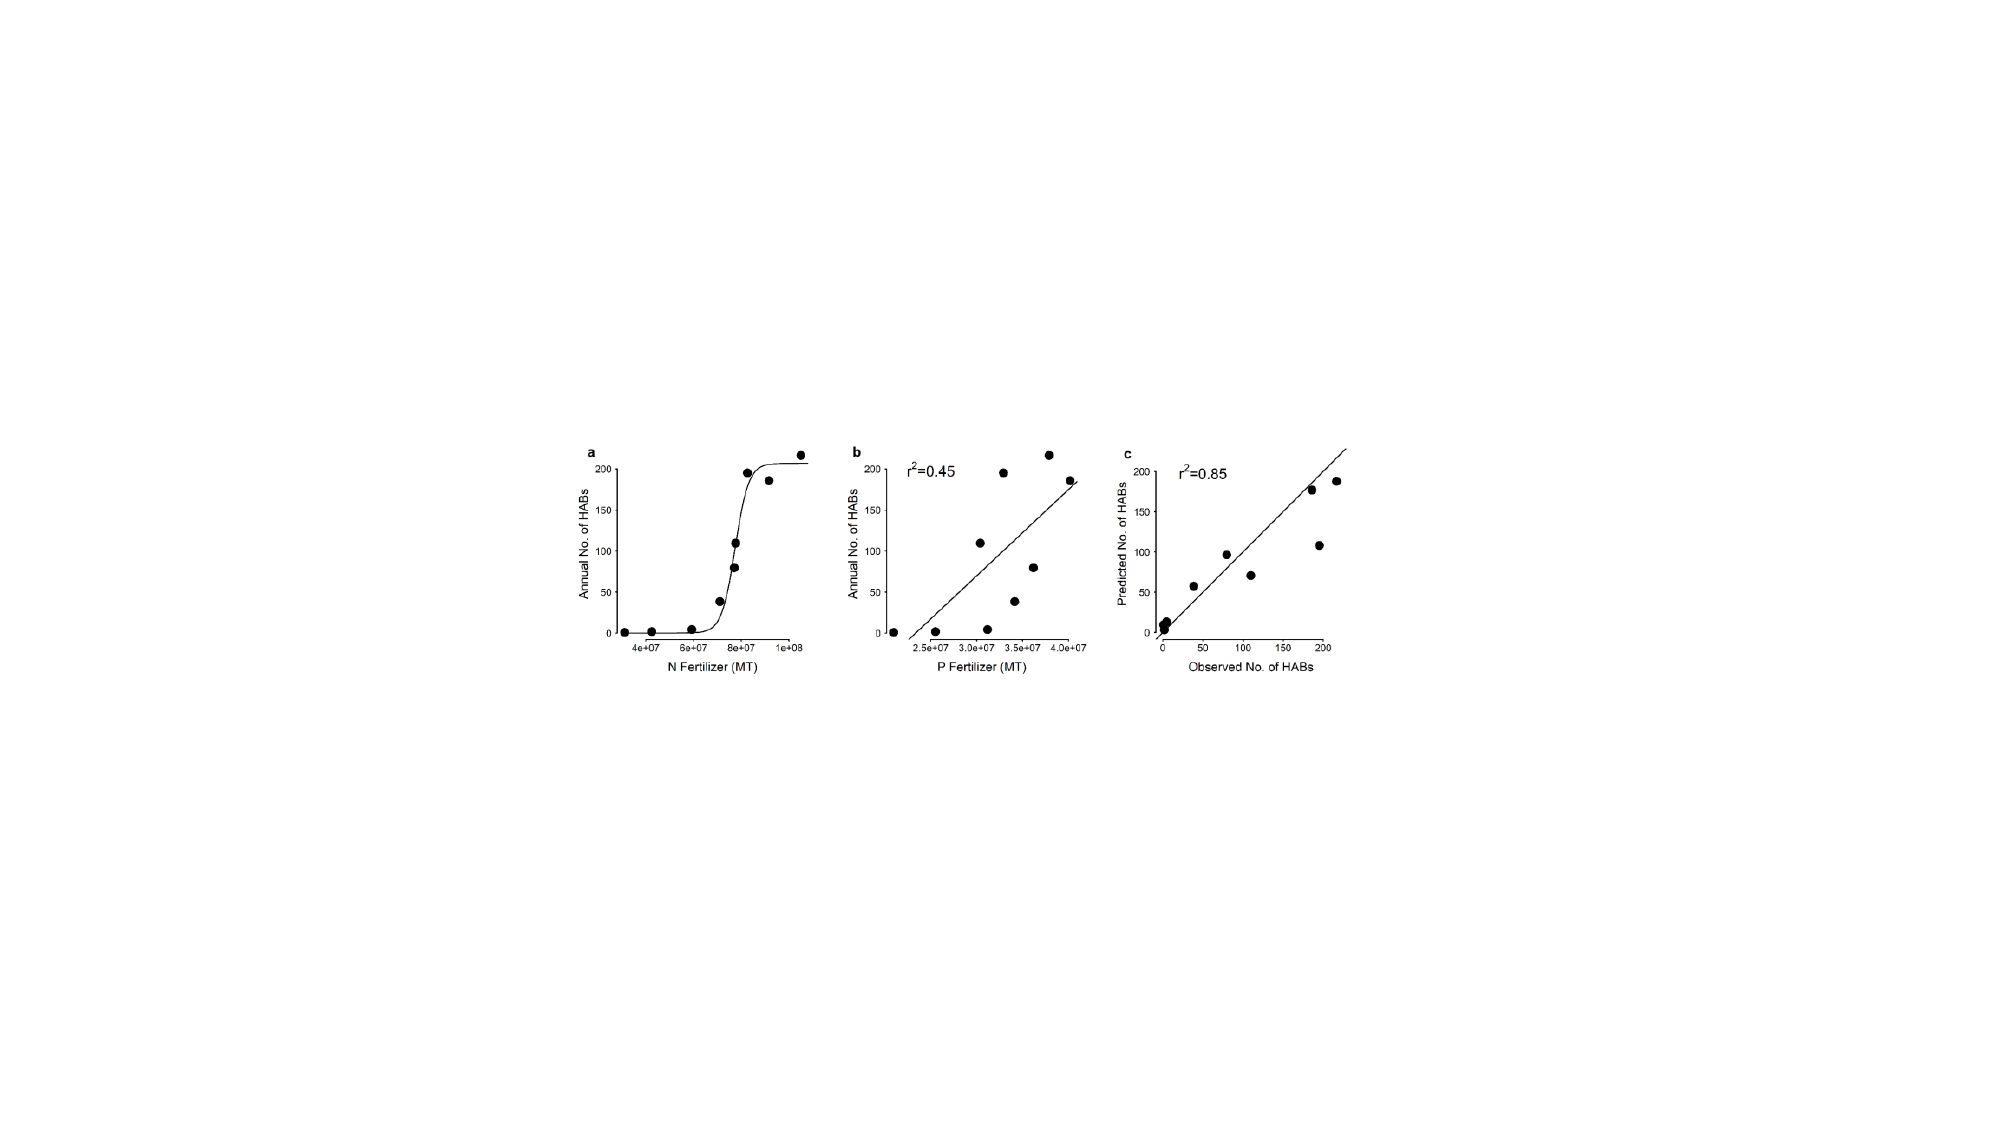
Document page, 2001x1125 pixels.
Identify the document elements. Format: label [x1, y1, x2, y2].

picture [543, 432, 1457, 693]
